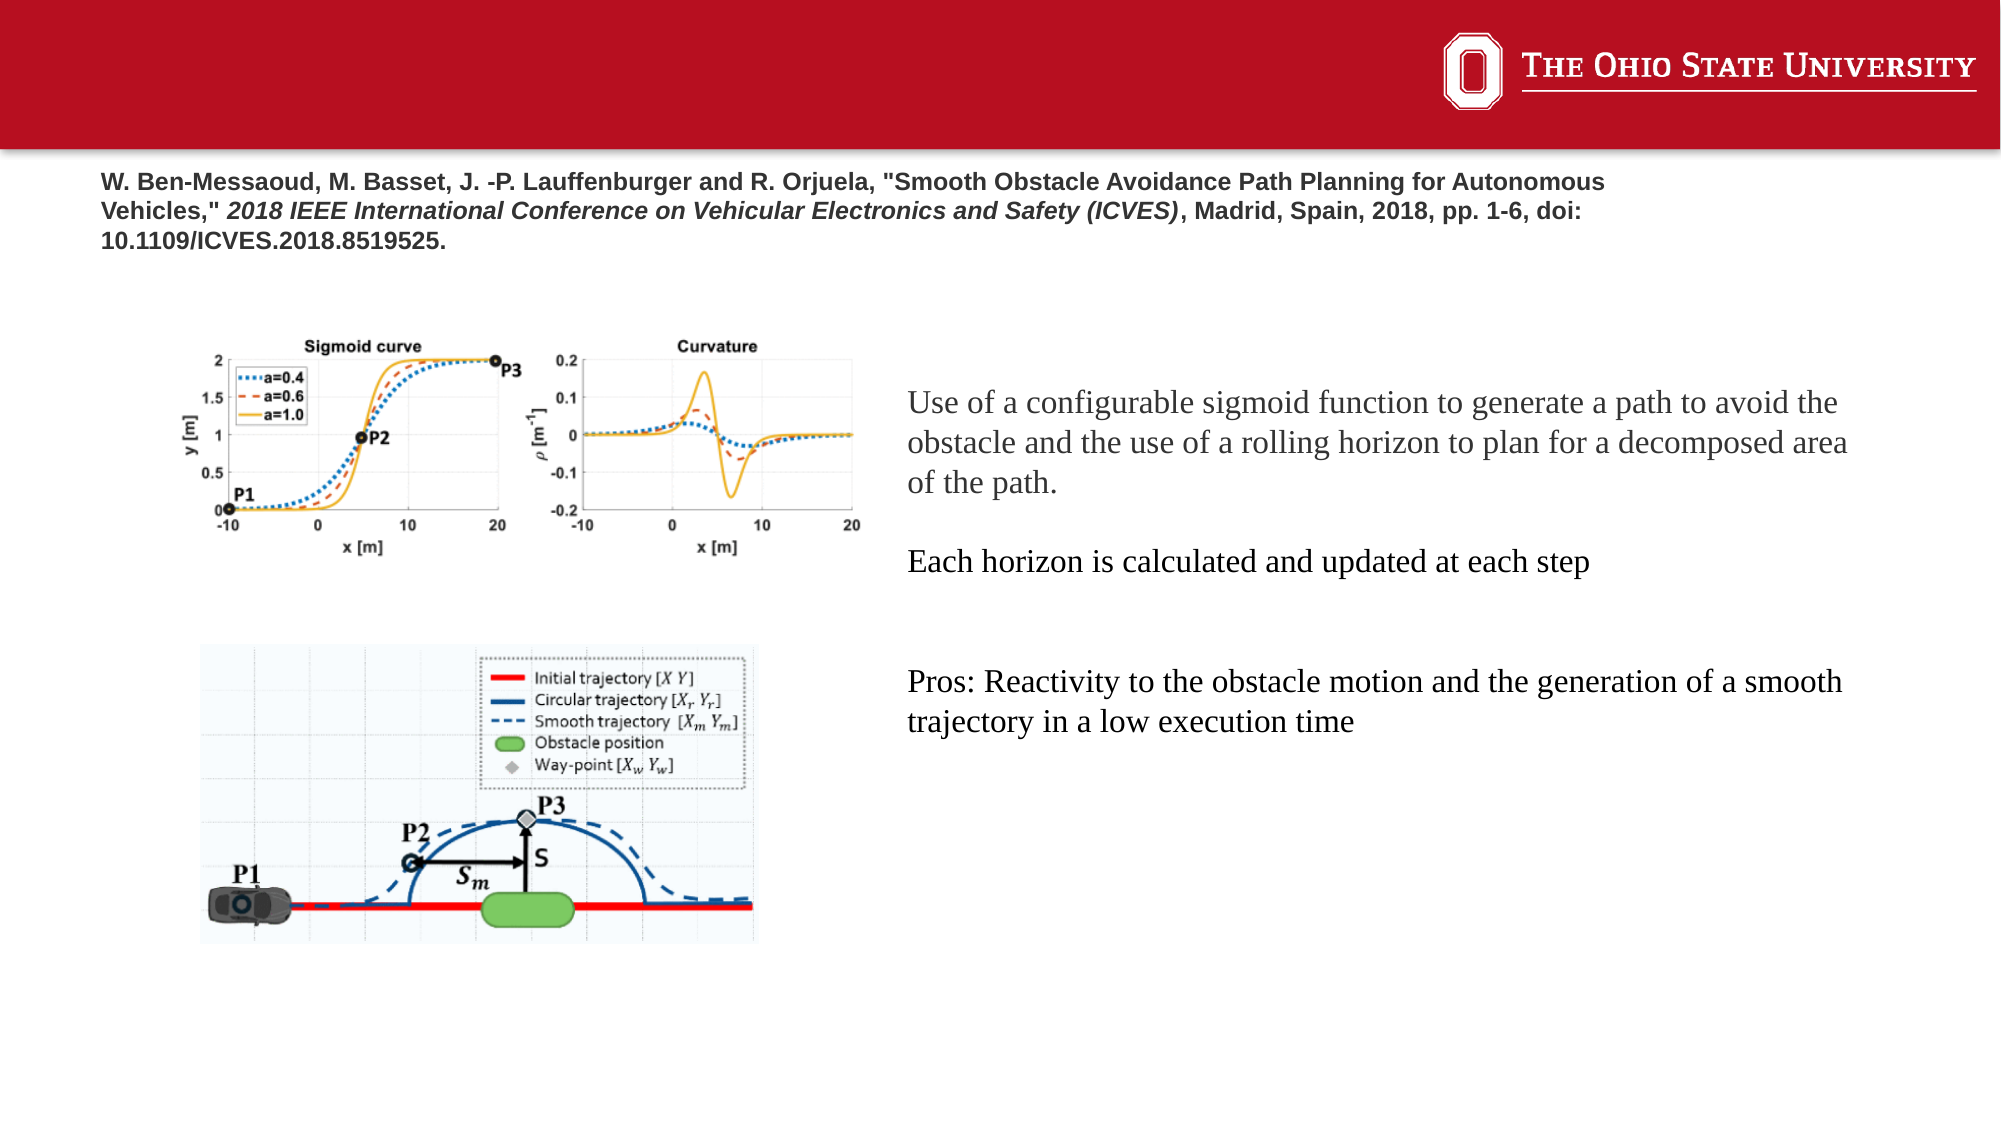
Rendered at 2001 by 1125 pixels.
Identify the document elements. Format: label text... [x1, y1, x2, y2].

picture [177, 333, 864, 563]
picture [1443, 32, 1977, 110]
text_box Use of a configurable sigmoid function to generate a path to avoid the obstacle and the use of a rolling horizon to plan for a decomposed area of the path. Each horizon is calculated and updated at each step Pros: Reactivity to the obstacle motion and the generation of a smooth trajectory in a low execution time [892, 372, 1893, 787]
text_box W. Ben-Messaoud, M. Basset, J. -P. Lauffenburger and R. Orjuela, "Smooth Obstacle Avoidance Path Planning for Autonomous Vehicles," 2018 IEEE International Conference on Vehicular Electronics and Safety (ICVES), Madrid, Spain, 2018, pp. 1-6, doi: 10.1109/ICVES.2018.8519525. [85, 157, 1788, 263]
picture [200, 643, 759, 944]
